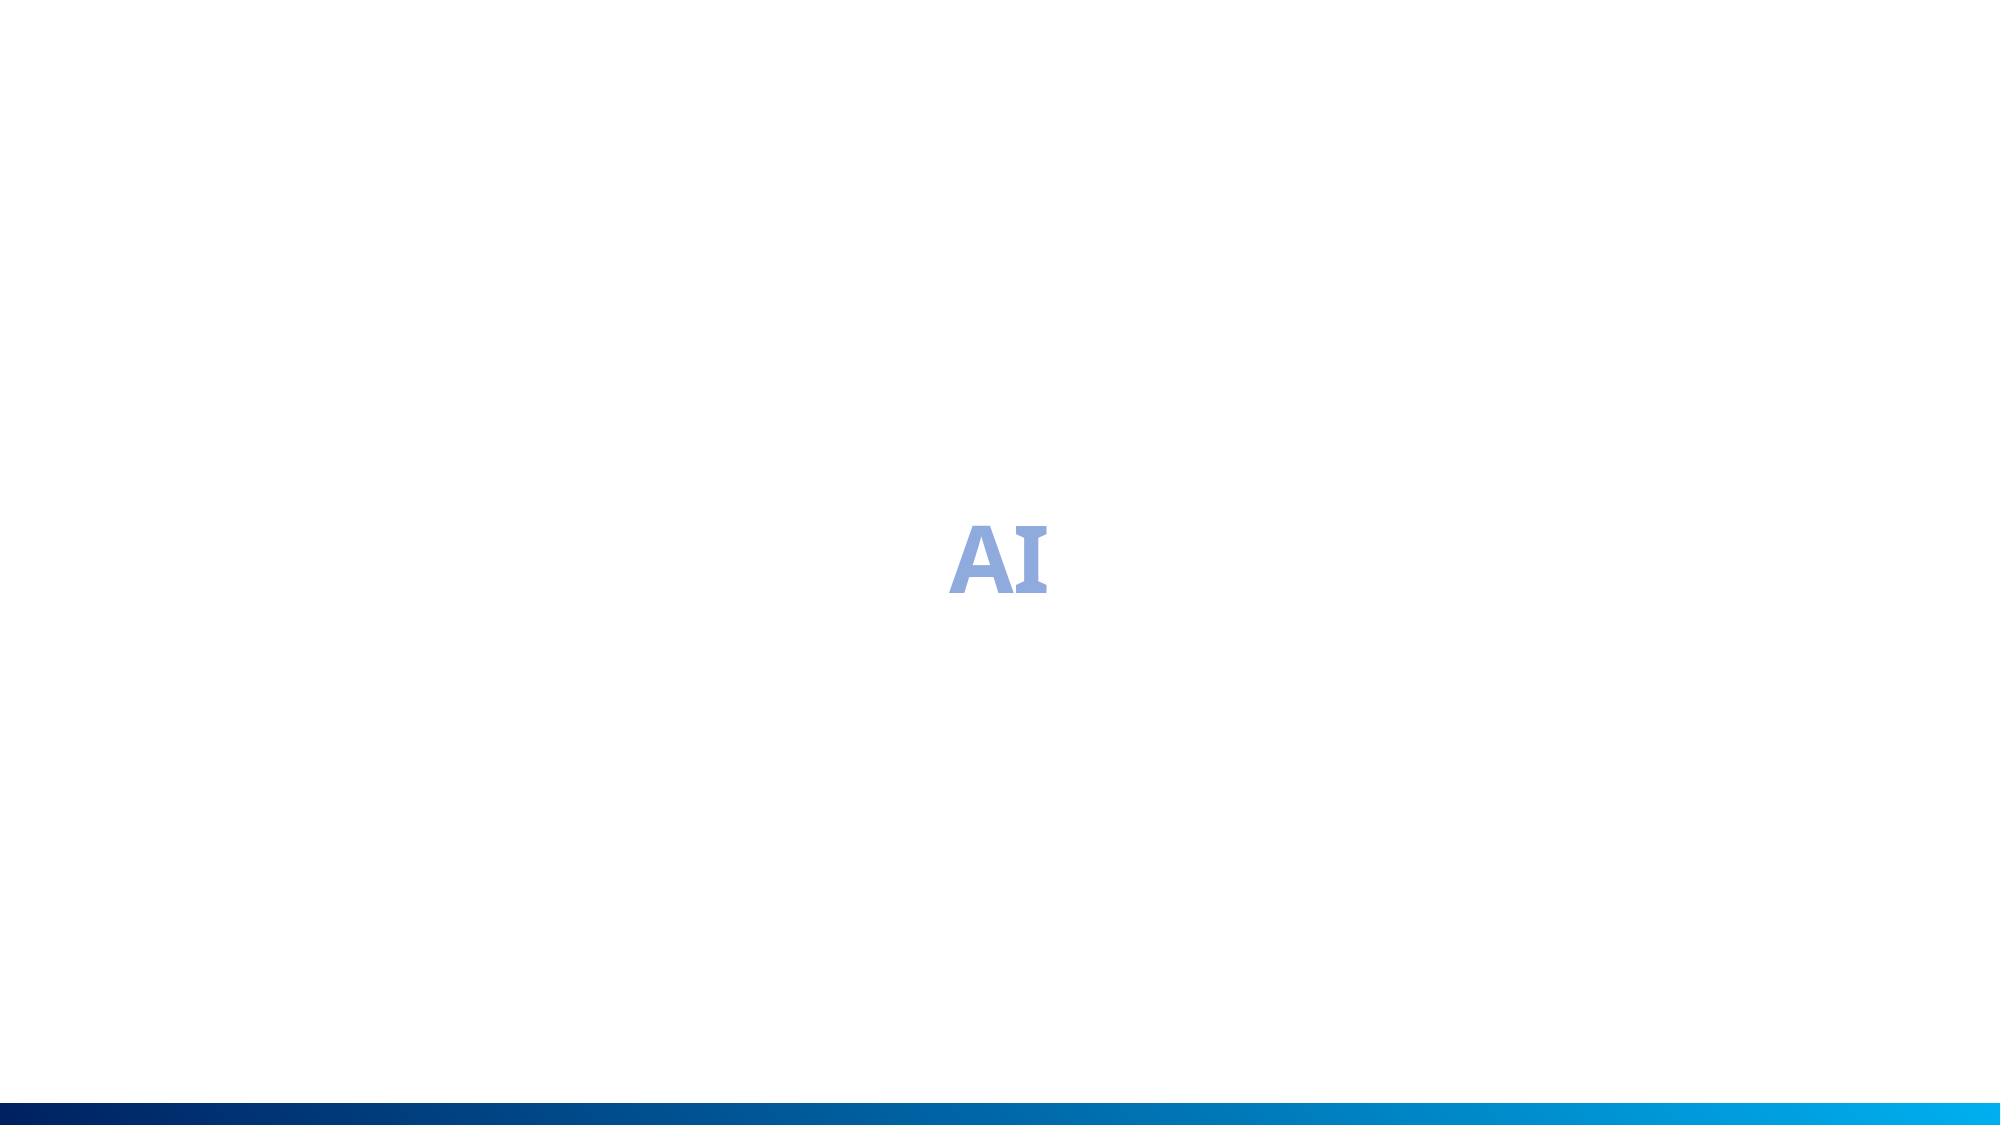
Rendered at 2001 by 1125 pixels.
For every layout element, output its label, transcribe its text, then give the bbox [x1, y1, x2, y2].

title AI [929, 418, 1071, 622]
